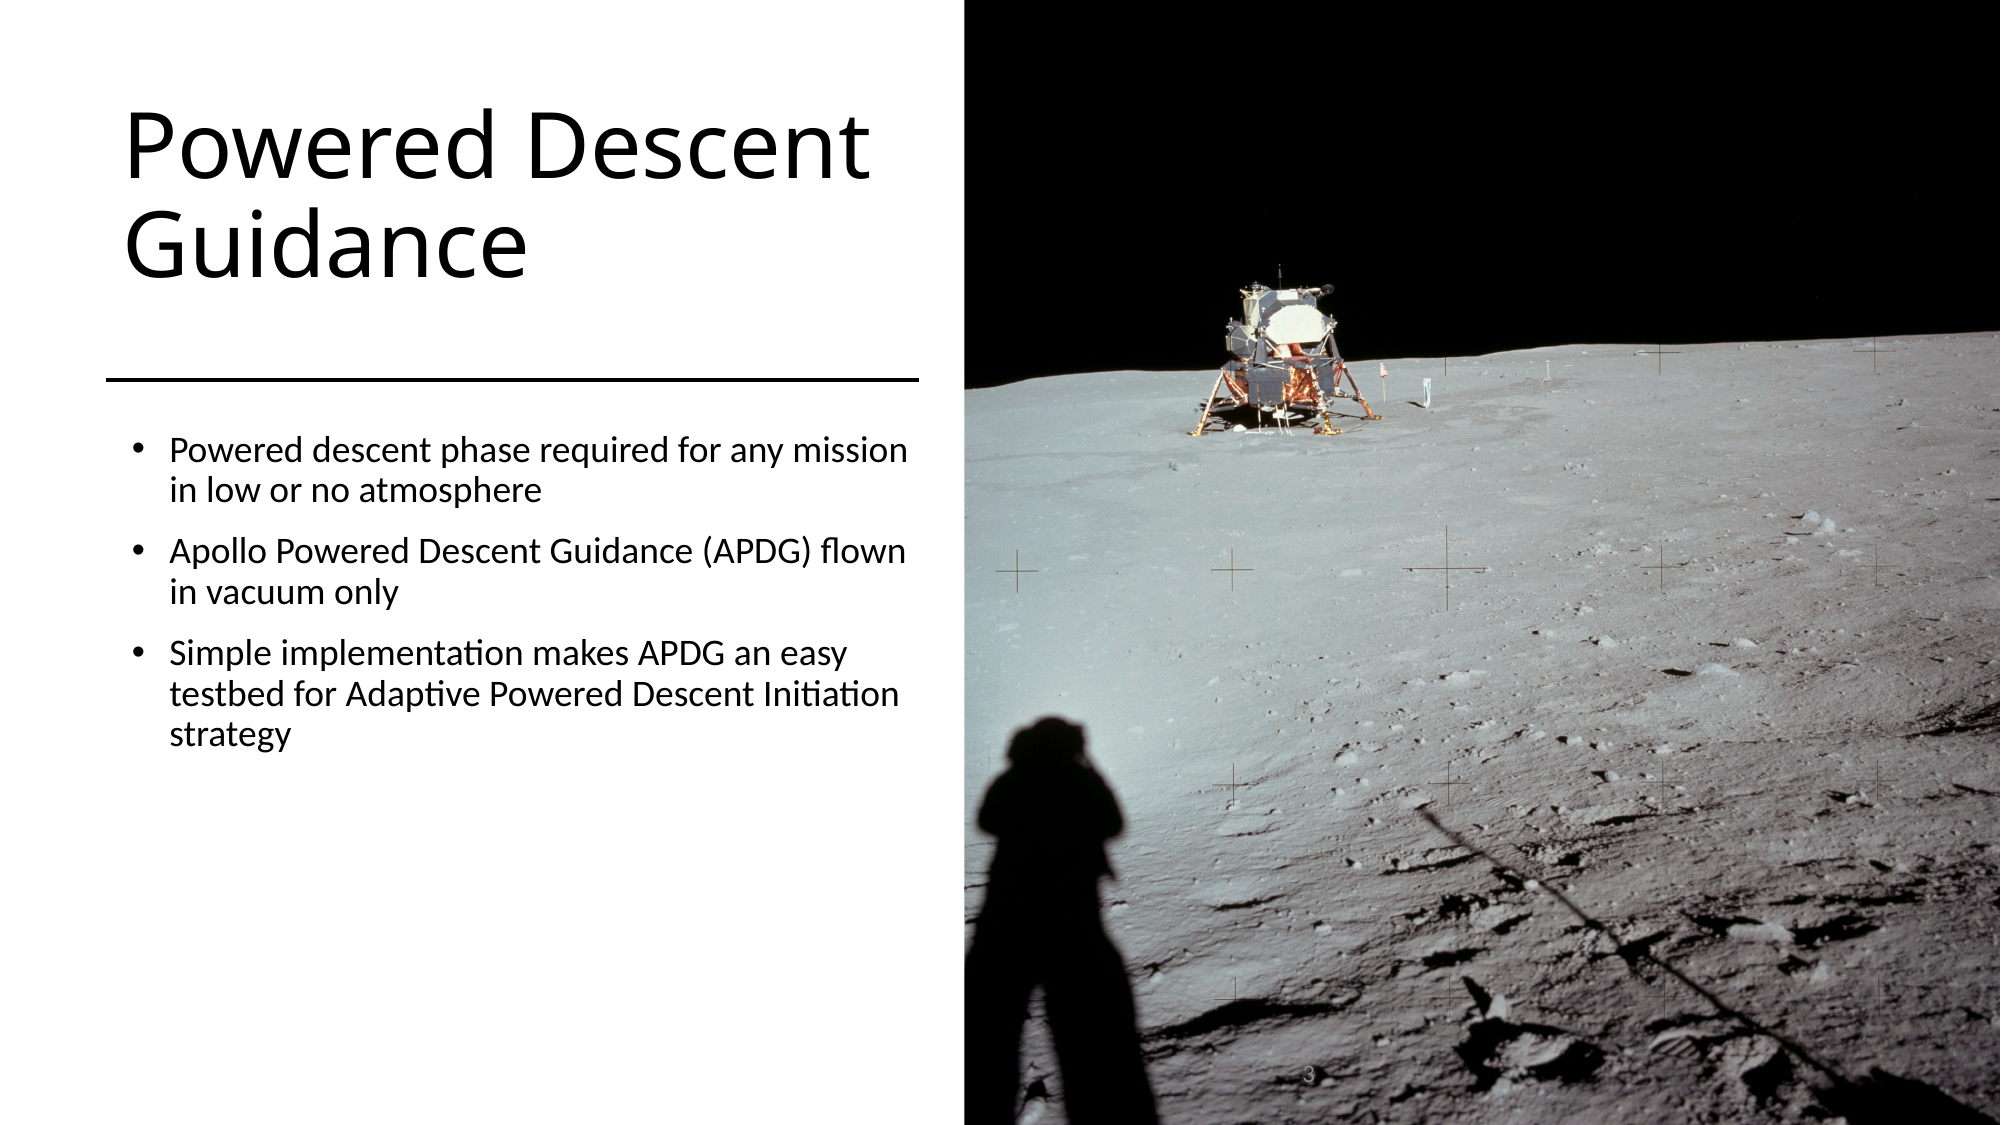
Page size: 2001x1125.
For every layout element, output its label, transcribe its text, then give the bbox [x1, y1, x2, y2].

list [964, 0, 2000, 1125]
title Powered Descent Guidance [107, 59, 948, 338]
list Powered descent phase required for any mission in low or no atmosphere Apollo Powered Descent Guidance (APDG) flown in vacuum only Simple implementation makes APDG an easy testbed for Adaptive Powered Descent Initiation strategy [107, 422, 948, 991]
